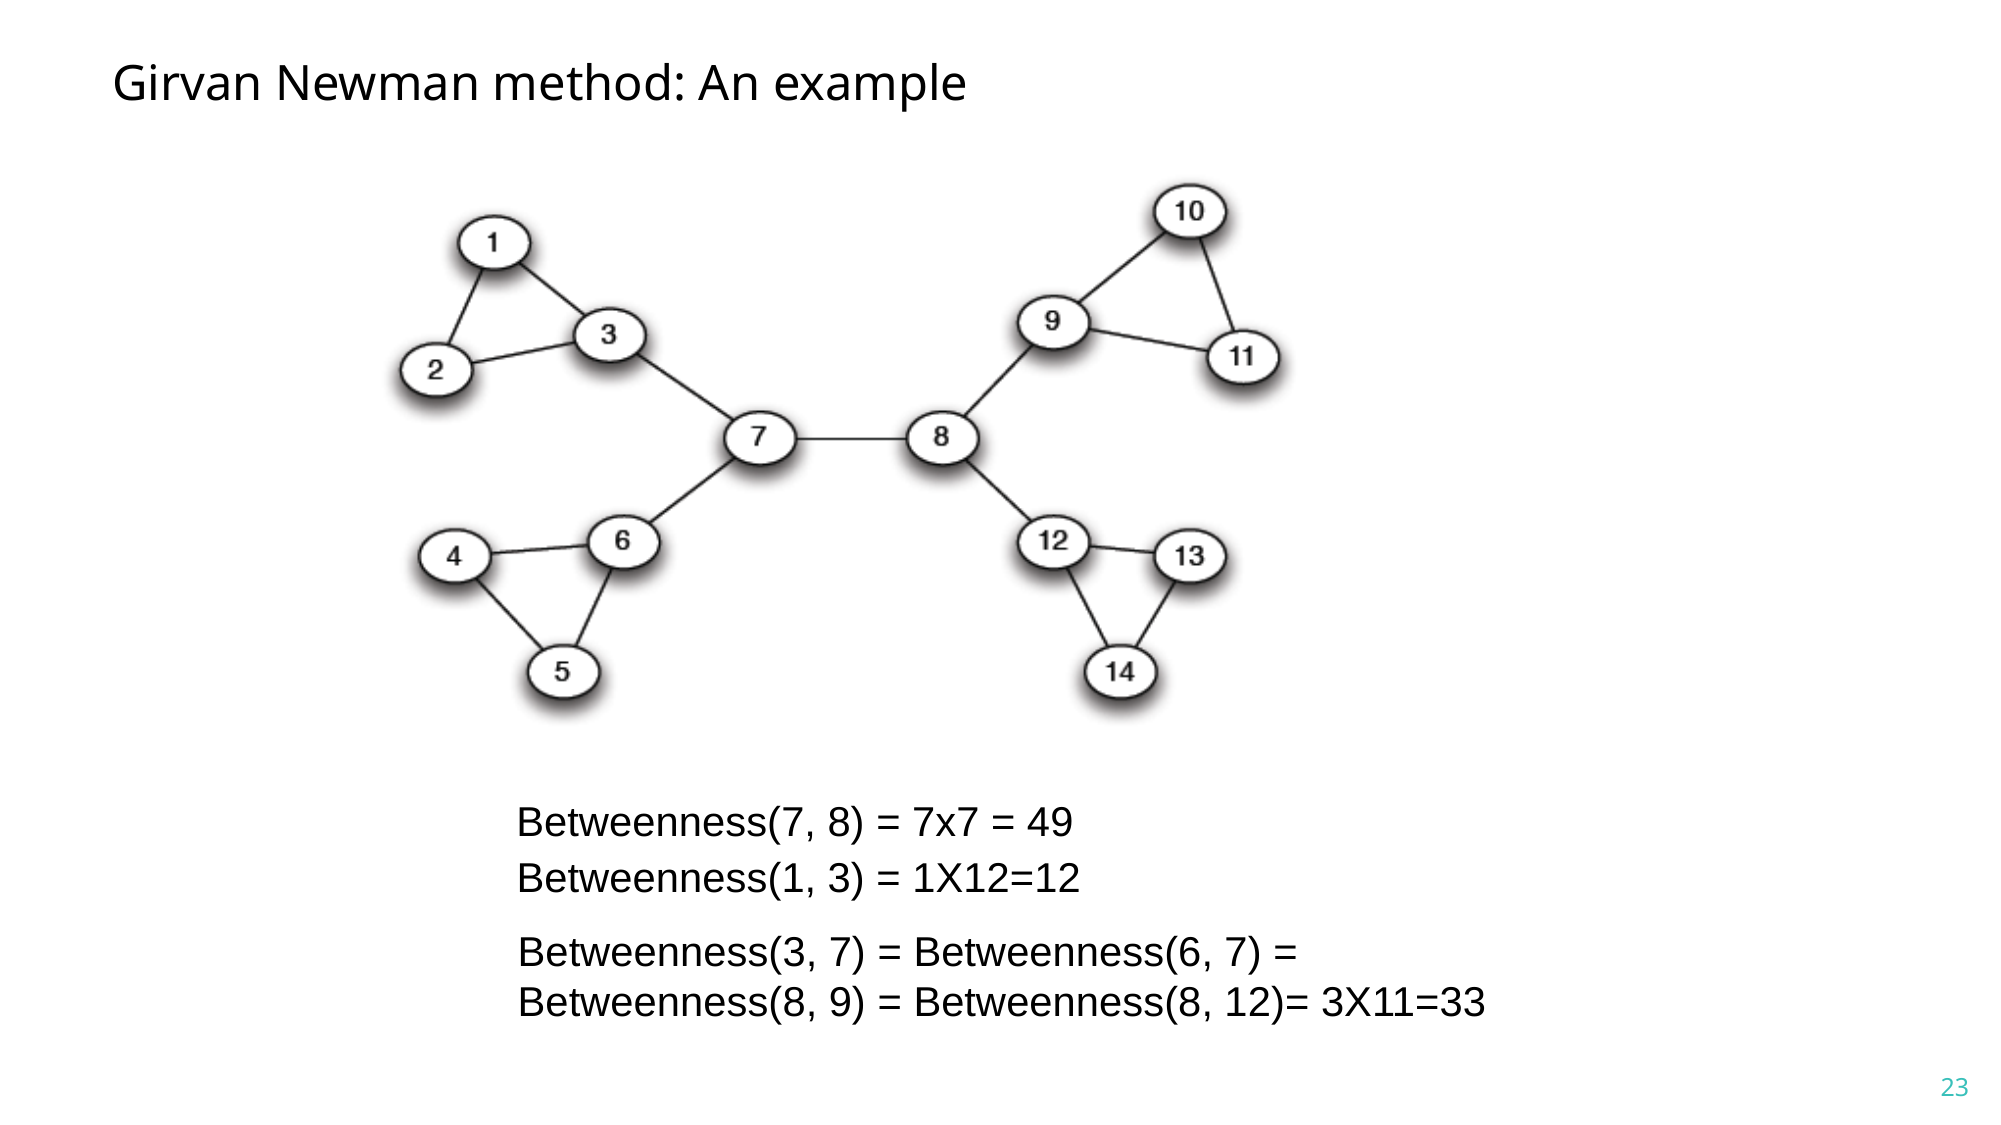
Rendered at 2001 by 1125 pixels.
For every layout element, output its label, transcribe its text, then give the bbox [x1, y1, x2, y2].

title Girvan Newman method: An example [97, 36, 1898, 125]
slide_number 23 [1864, 1056, 1985, 1125]
text_box Betweenness(1, 3) = 1X12=12 [501, 843, 1097, 909]
text_box Betweenness(3, 7) = Betweenness(6, 7) = Betweenness(8, 9) = Betweenness(8, 12)= 3X11=33 [503, 917, 1502, 1032]
text_box Betweenness(7, 8) = 7x7 = 49 [501, 787, 1089, 843]
picture [274, 162, 1388, 759]
